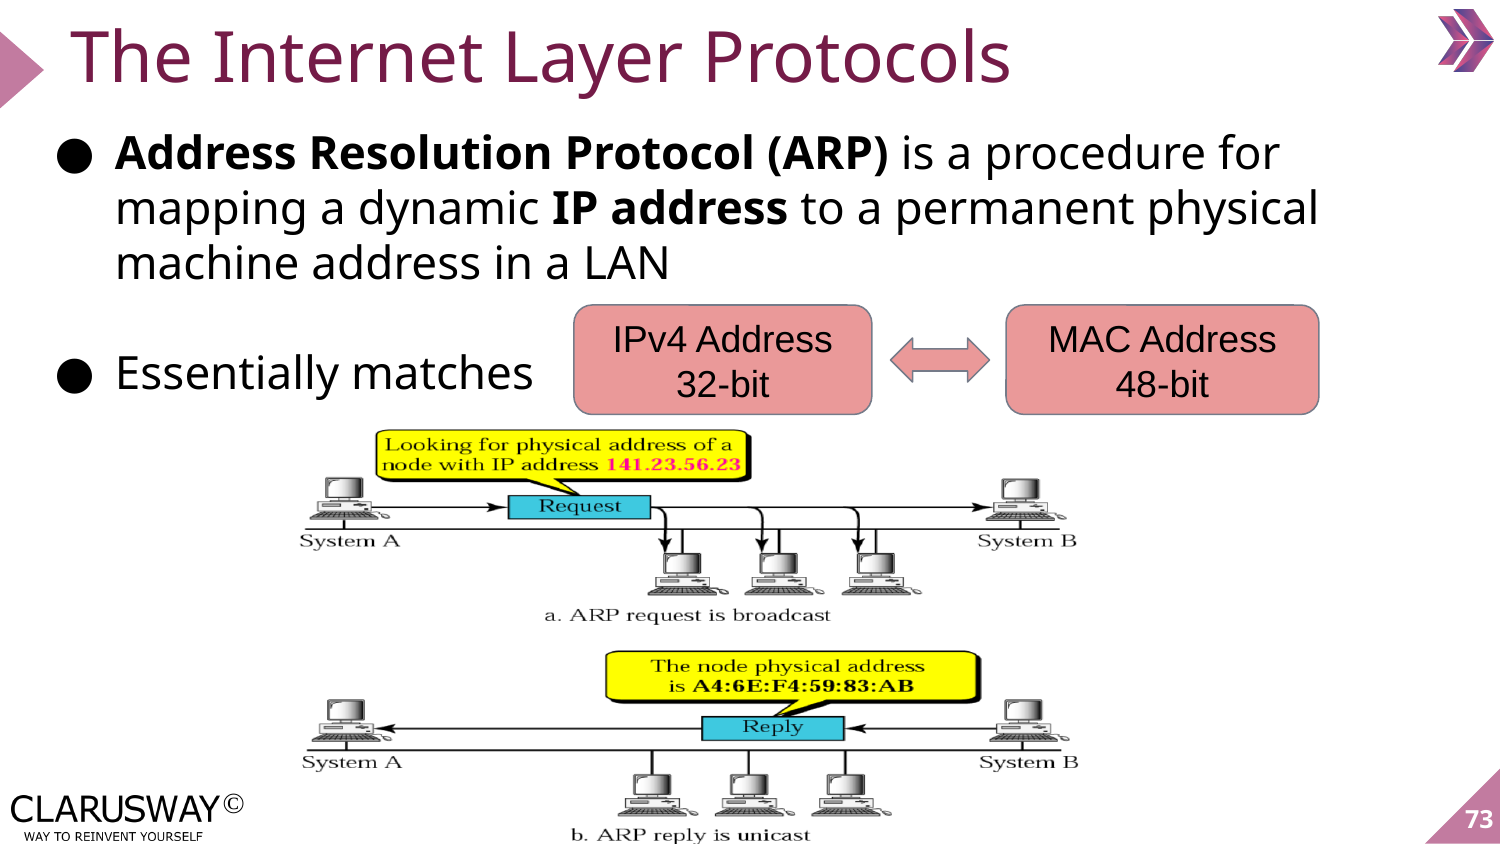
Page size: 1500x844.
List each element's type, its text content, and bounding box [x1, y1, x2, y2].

text_box Address Resolution Protocol (ARP) is a procedure for mapping a dynamic IP address to a permanent physical machine address in a LAN Essentially matches [25, 108, 1475, 492]
text_box MAC Address 48-bit [1006, 304, 1319, 415]
picture [11, 795, 220, 841]
picture [290, 423, 1090, 844]
title The Internet Layer Protocols [70, 28, 1472, 108]
picture [1438, 9, 1494, 72]
text_box IPv4 Address 32-bit [573, 304, 872, 415]
text_box [890, 337, 990, 383]
slide_number 73 [1418, 760, 1494, 838]
